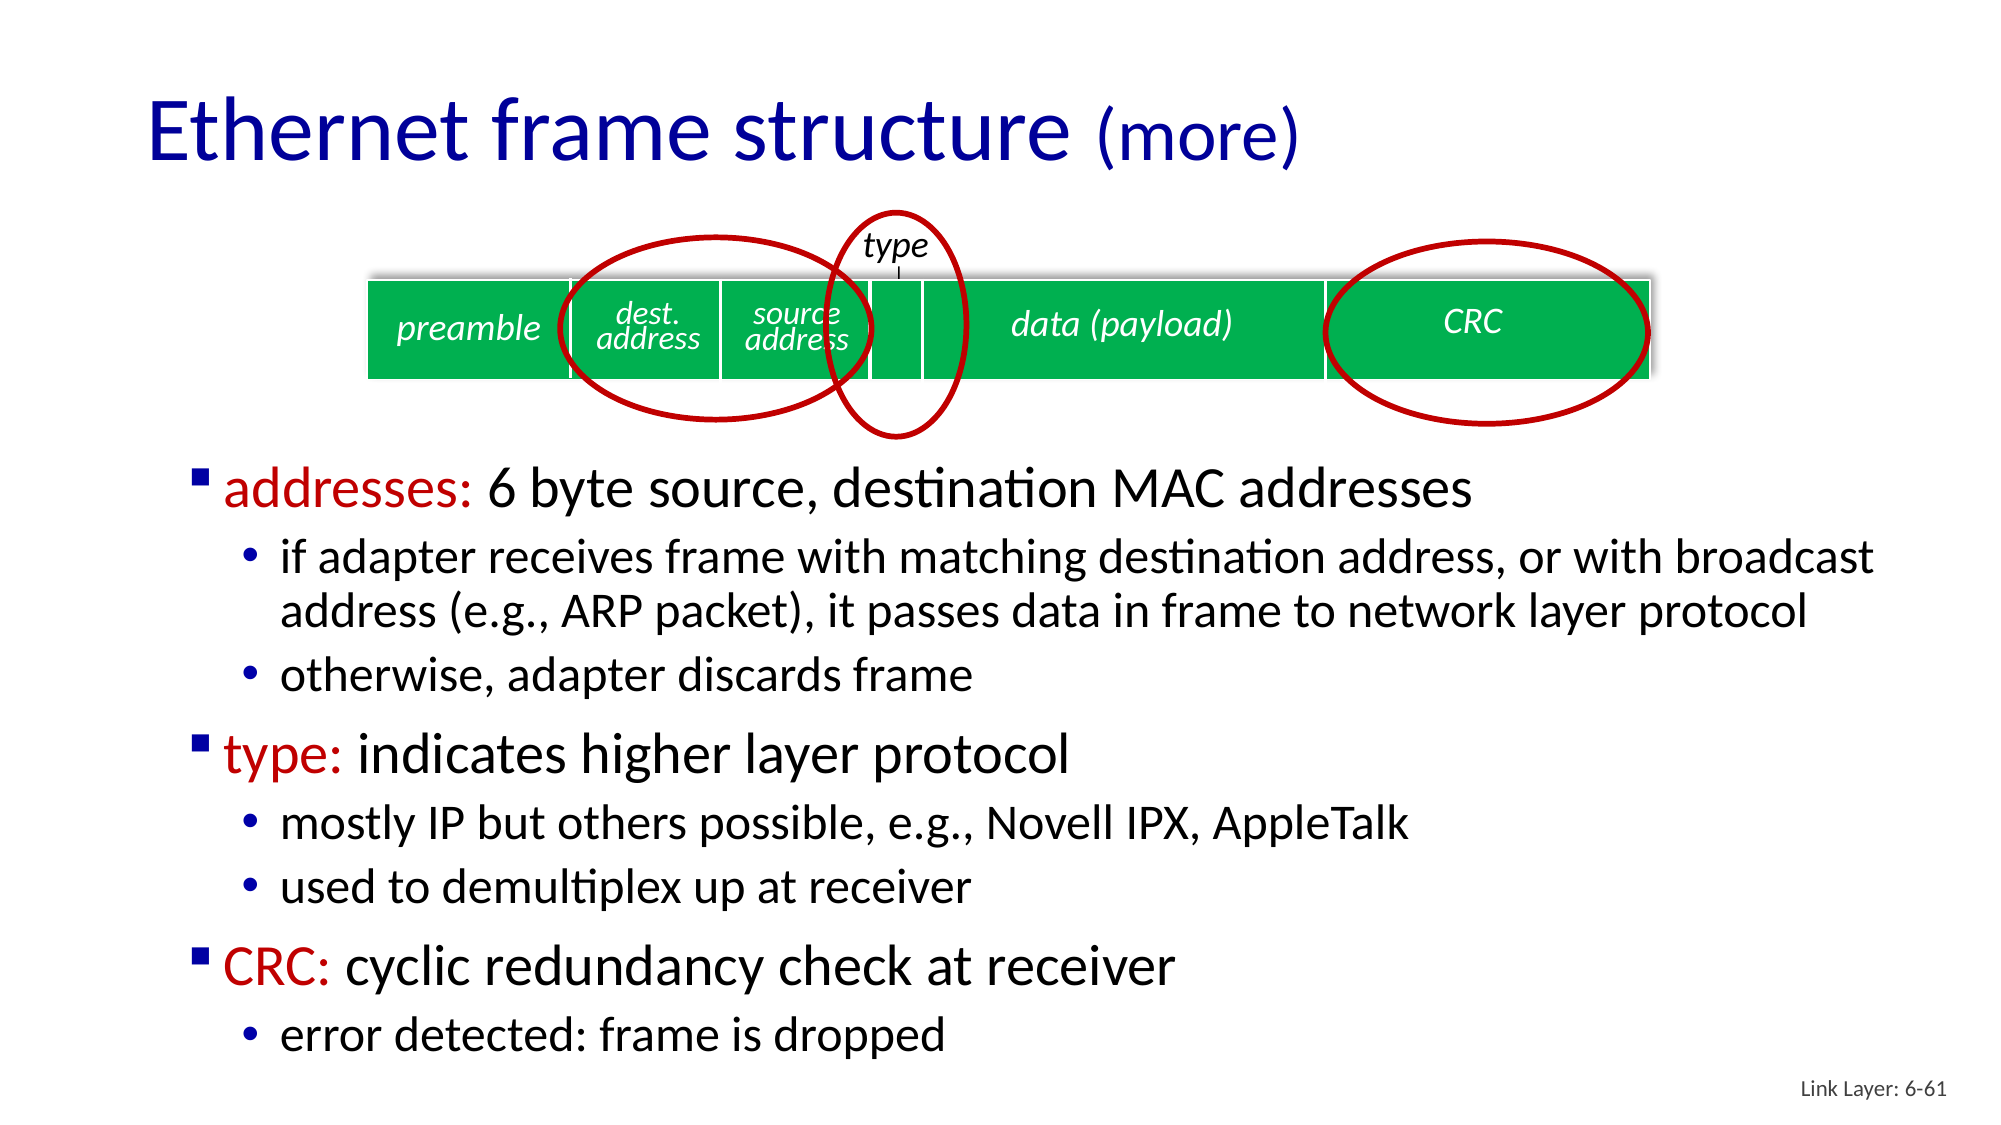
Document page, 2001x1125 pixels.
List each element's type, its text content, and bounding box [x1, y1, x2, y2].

text_box [839, 394, 953, 438]
text_box addresses: 6 byte source, destination MAC addresses if adapter receives frame with matching destination address, or with broadcast address (e.g., ARP packet), it passes data in frame to network layer protocol otherwise, adapter discards frame type: indicates higher layer protocol mostly IP but others possible, e.g., Novell IPX, AppleTalk used to demultiplex up at receiver CRC: cyclic redundancy check at receiver error detected: frame is dropped [150, 449, 2000, 1125]
text_box [1365, 394, 1608, 425]
title Ethernet frame structure (more) [131, 57, 1857, 205]
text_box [359, 212, 1650, 394]
text_box [605, 394, 827, 421]
